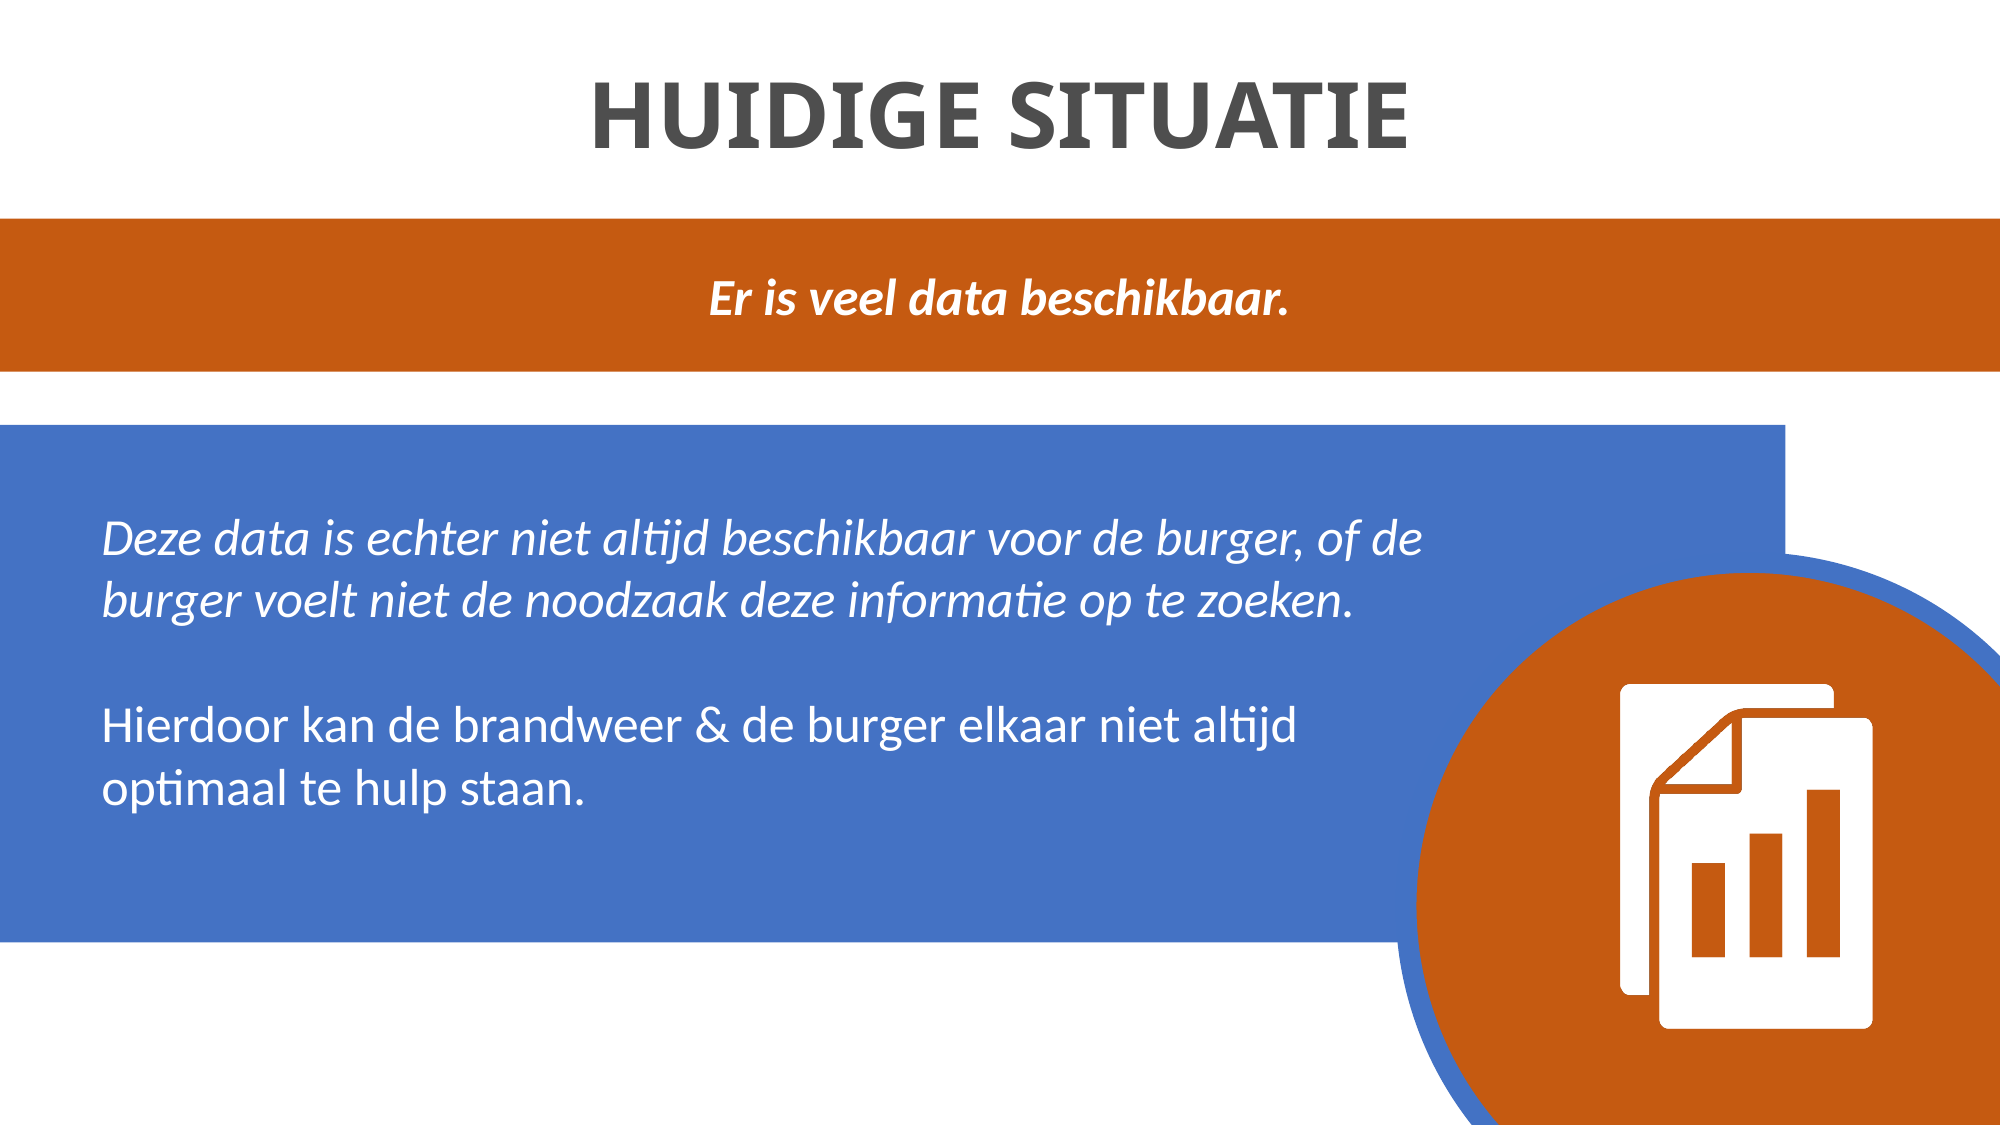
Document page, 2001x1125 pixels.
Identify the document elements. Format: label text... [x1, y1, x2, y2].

text_box Er is veel data beschikbaar. [525, 255, 1475, 334]
text_box Deze data is echter niet altijd beschikbaar voor de burger, of de burger voelt niet de noodzaak deze informatie op te zoeken. Hierdoor kan de brandweer & de burger elkaar niet altijd optimaal te hulp staan. [86, 495, 1475, 823]
text_box [0, 218, 2000, 373]
text_box [1405, 561, 2000, 1125]
picture [1620, 683, 1873, 1029]
text_box [0, 424, 1787, 943]
text_box HUIDIGE SITUATIE [127, 57, 1873, 181]
